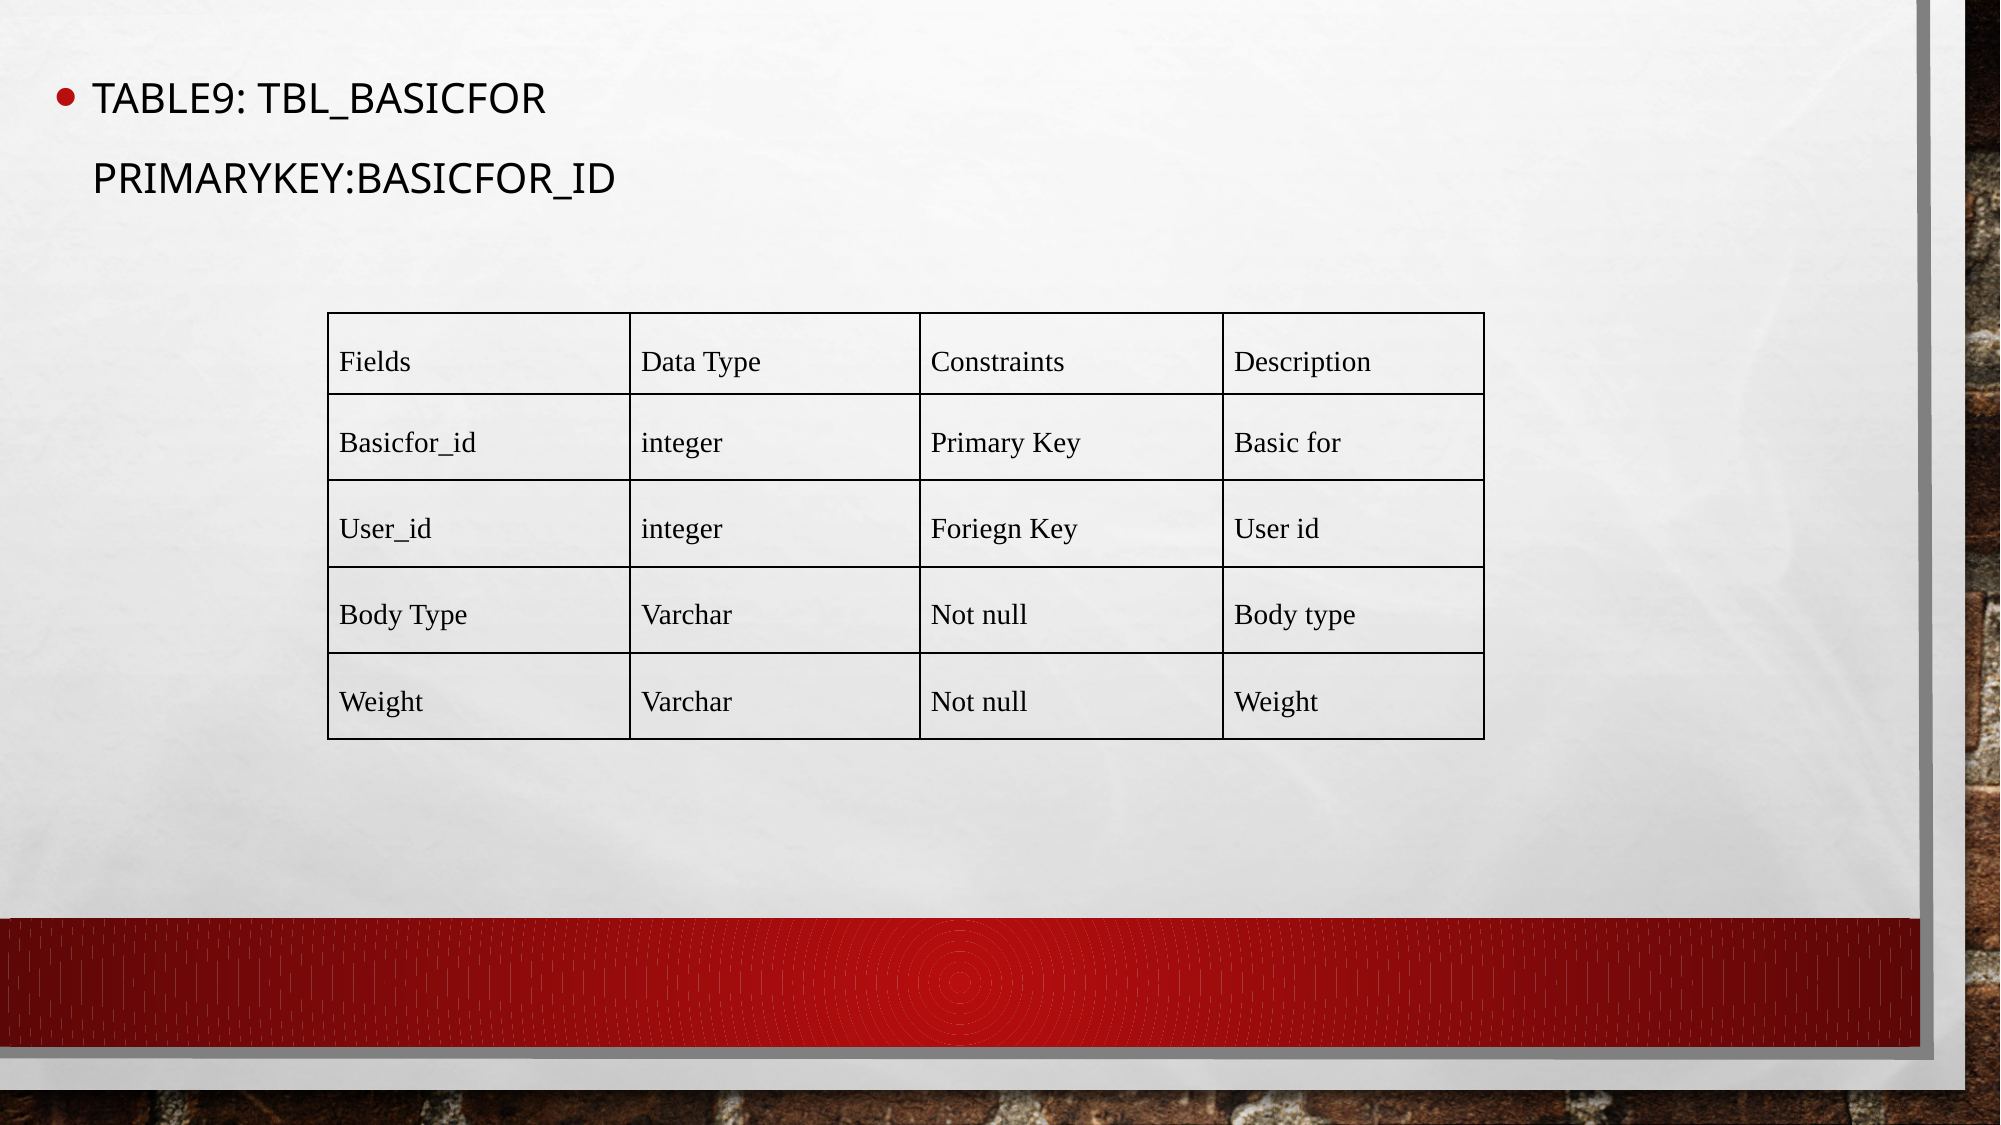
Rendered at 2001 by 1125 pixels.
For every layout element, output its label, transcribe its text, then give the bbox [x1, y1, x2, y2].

table_cell Foriegn Key [921, 481, 1222, 566]
table_cell Body type [1224, 568, 1483, 652]
table_cell User id [1224, 481, 1483, 566]
table_cell Basic for [1224, 395, 1483, 479]
table_cell Basicfor_id [329, 395, 629, 479]
table_cell Primary Key [921, 395, 1222, 479]
table_cell Weight [329, 654, 629, 738]
table_cell integer [631, 481, 919, 566]
list Table9: tbl_Basicfor Primarykey:Basicfor_id [39, 42, 1745, 221]
table_cell integer [631, 395, 919, 479]
table_cell Body Type [329, 568, 629, 652]
table_header Description [1224, 314, 1483, 393]
table_header Constraints [921, 314, 1222, 393]
table_cell Varchar [631, 568, 919, 652]
table_cell Not null [921, 654, 1222, 738]
table_cell Varchar [631, 654, 919, 738]
table_cell Weight [1224, 654, 1483, 738]
table_header Fields [329, 314, 629, 393]
table_cell Not null [921, 568, 1222, 652]
picture [0, 0, 2000, 1125]
table_header Data Type [631, 314, 919, 393]
table_cell User_id [329, 481, 629, 566]
